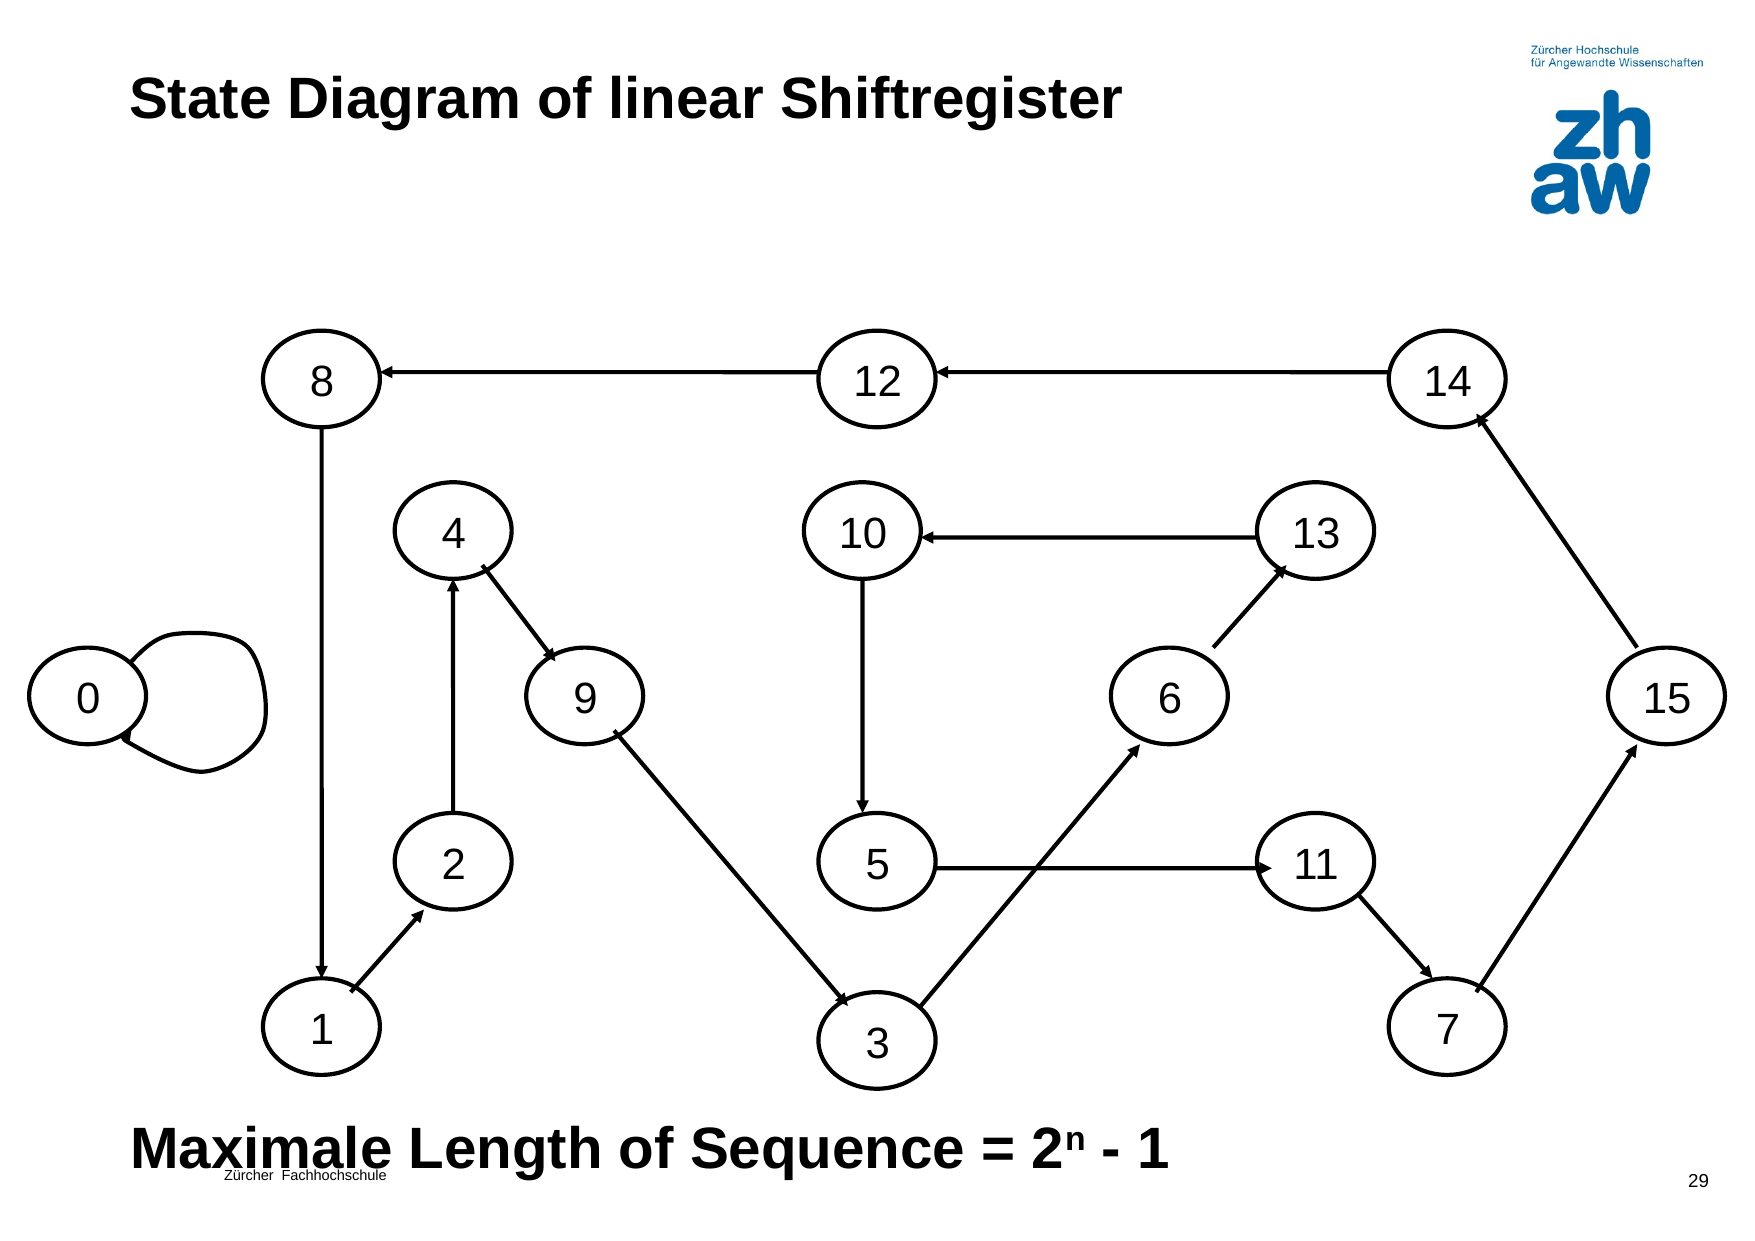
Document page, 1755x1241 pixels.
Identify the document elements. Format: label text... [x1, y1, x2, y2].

text_box [856, 586, 869, 811]
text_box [818, 812, 936, 910]
text_box Maximale Length of Sequence = 2n - 1 [130, 1112, 1171, 1180]
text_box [818, 330, 936, 428]
text_box [315, 435, 328, 976]
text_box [1607, 647, 1726, 745]
text_box [926, 531, 1251, 544]
text_box [1377, 915, 1432, 976]
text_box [28, 647, 147, 745]
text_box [818, 991, 936, 1089]
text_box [262, 978, 381, 1076]
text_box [262, 330, 381, 428]
slide_number 29 [1509, 1168, 1710, 1201]
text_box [394, 481, 512, 580]
picture [1527, 41, 1706, 218]
text_box [446, 586, 460, 811]
text_box [385, 365, 813, 379]
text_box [394, 812, 512, 910]
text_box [1256, 812, 1375, 910]
text_box [1036, 753, 1138, 868]
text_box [1256, 481, 1375, 580]
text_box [1388, 978, 1506, 1076]
title State Diagram of linear Shiftregister [129, 63, 1621, 271]
text_box [941, 365, 1383, 379]
text_box [1486, 753, 1637, 976]
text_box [803, 481, 921, 580]
text_box [145, 632, 266, 772]
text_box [525, 647, 644, 745]
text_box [1110, 647, 1229, 745]
text_box [364, 918, 422, 976]
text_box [1388, 330, 1506, 428]
